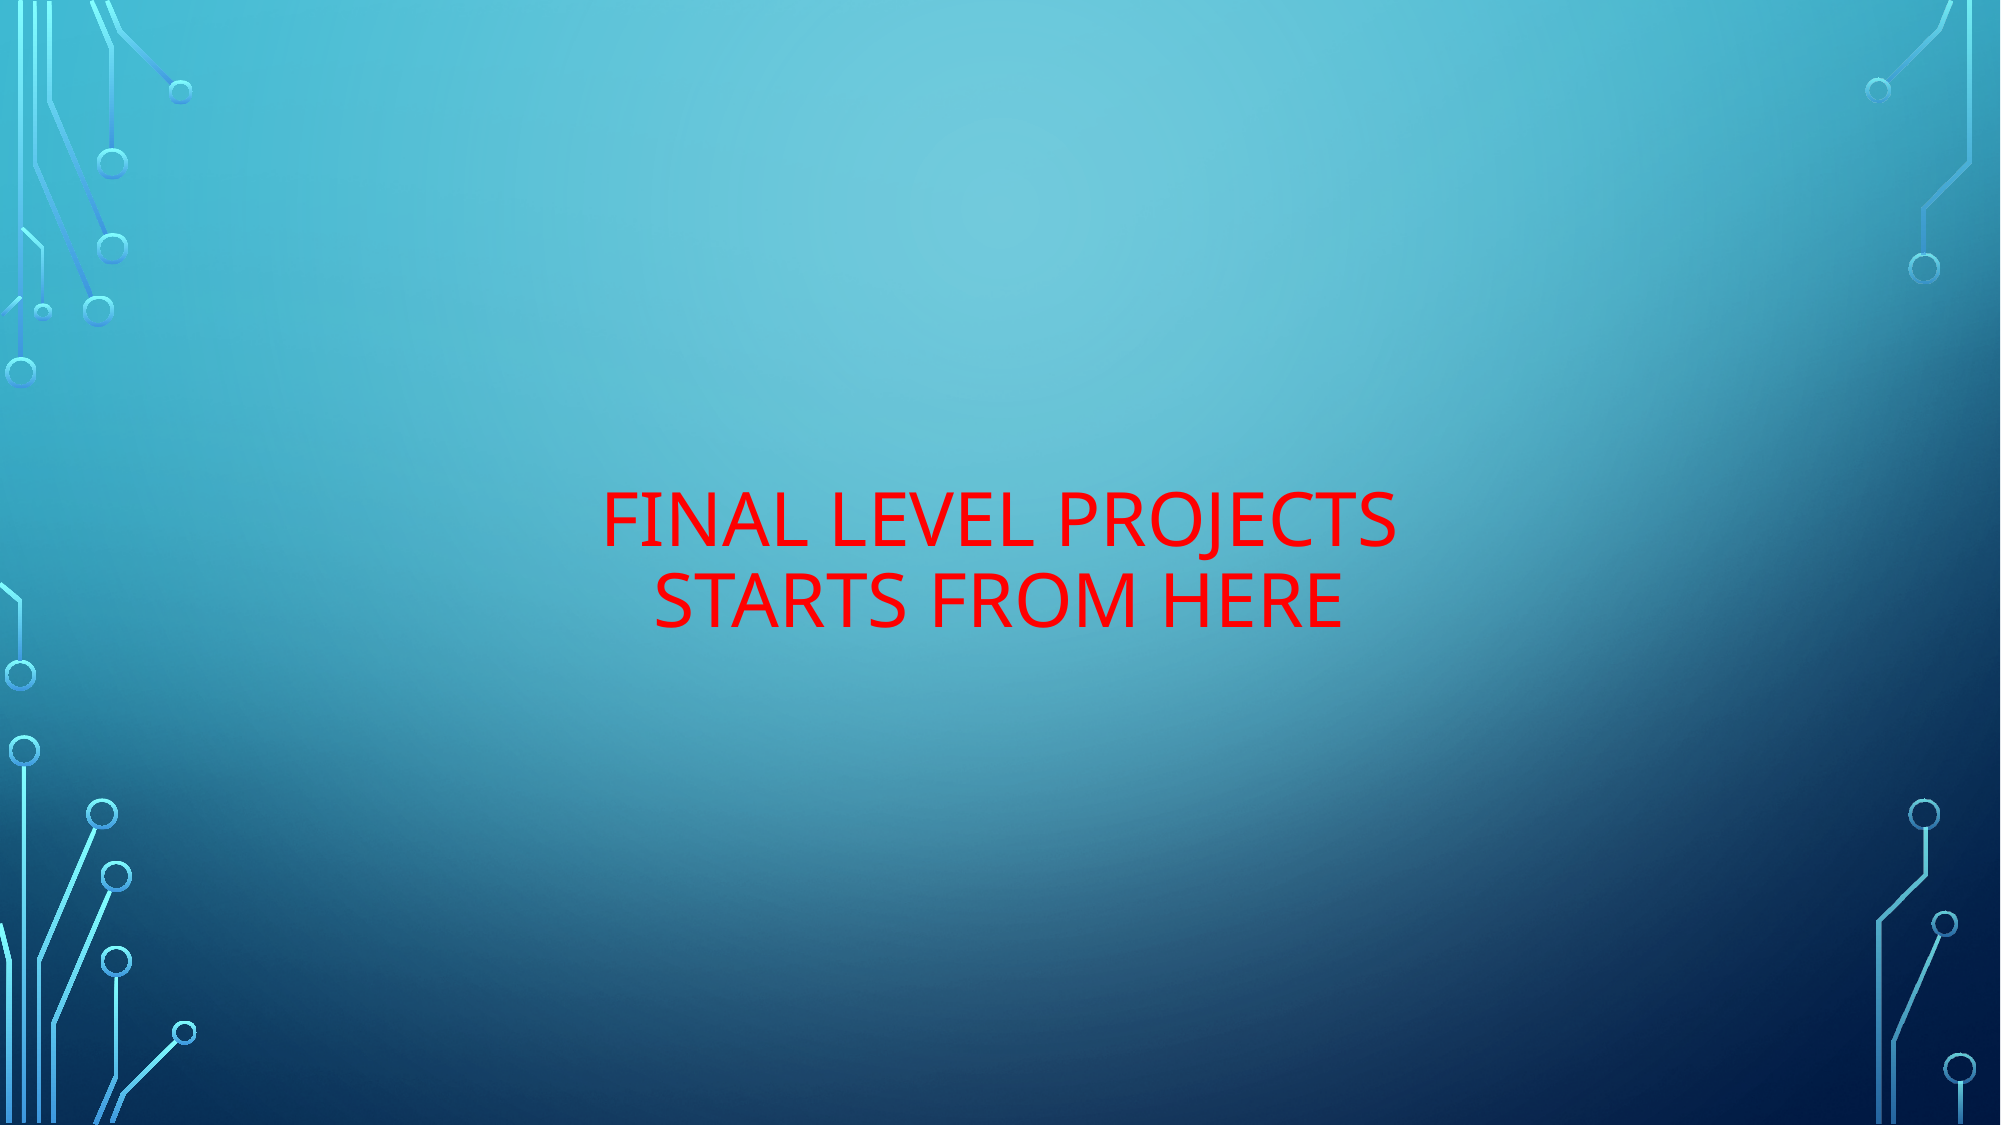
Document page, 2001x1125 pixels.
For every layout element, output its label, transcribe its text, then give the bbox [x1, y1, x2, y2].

text_box Final level Projects Starts from here [187, 441, 1813, 684]
